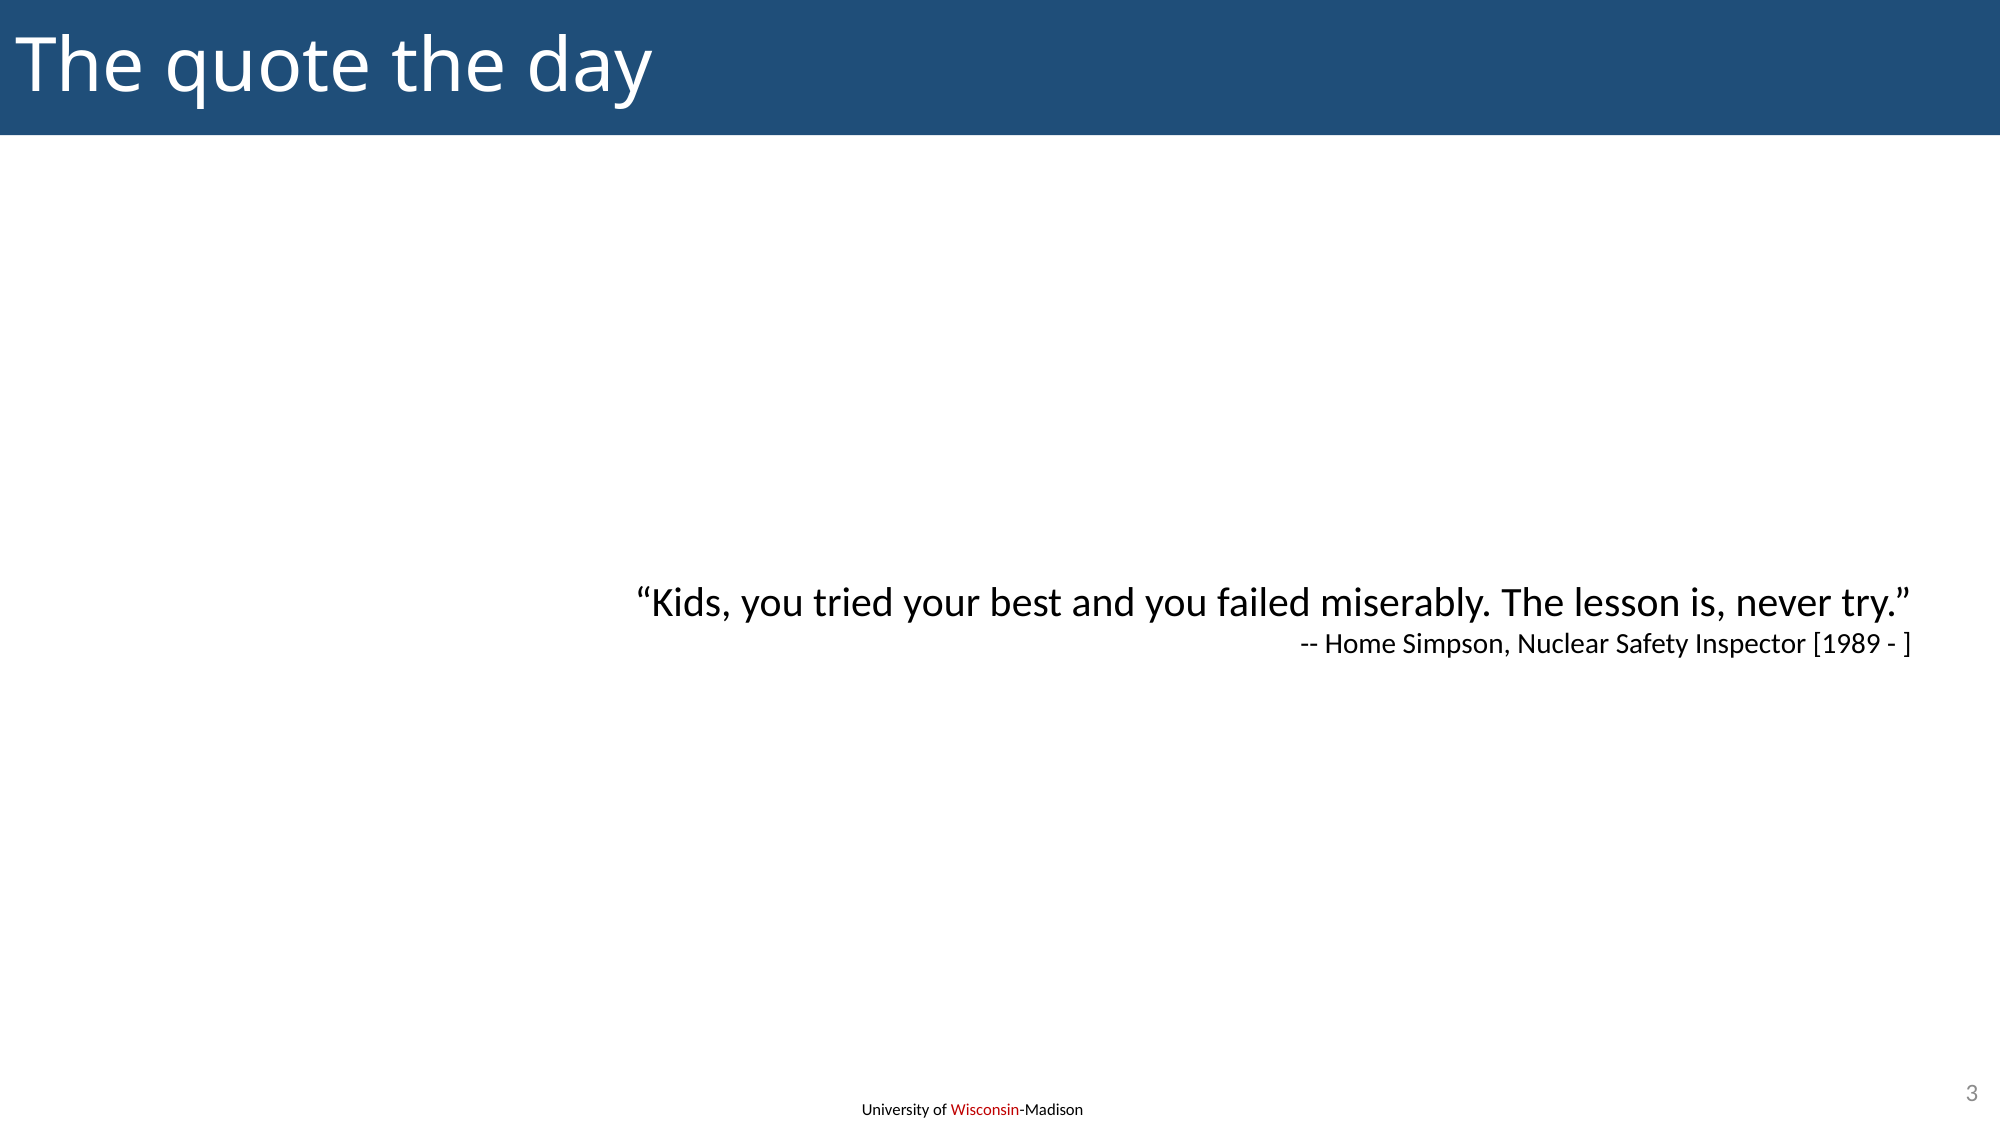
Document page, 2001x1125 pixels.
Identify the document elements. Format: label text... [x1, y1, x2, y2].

slide_number 3 [1879, 1069, 1994, 1114]
title The quote the day [0, 0, 2000, 136]
text_box “Kids, you tried your best and you failed miserably. The lesson is, never try.” -- Home Simpson, Nuclear Safety Inspector [1989 - ] [140, 567, 1928, 667]
